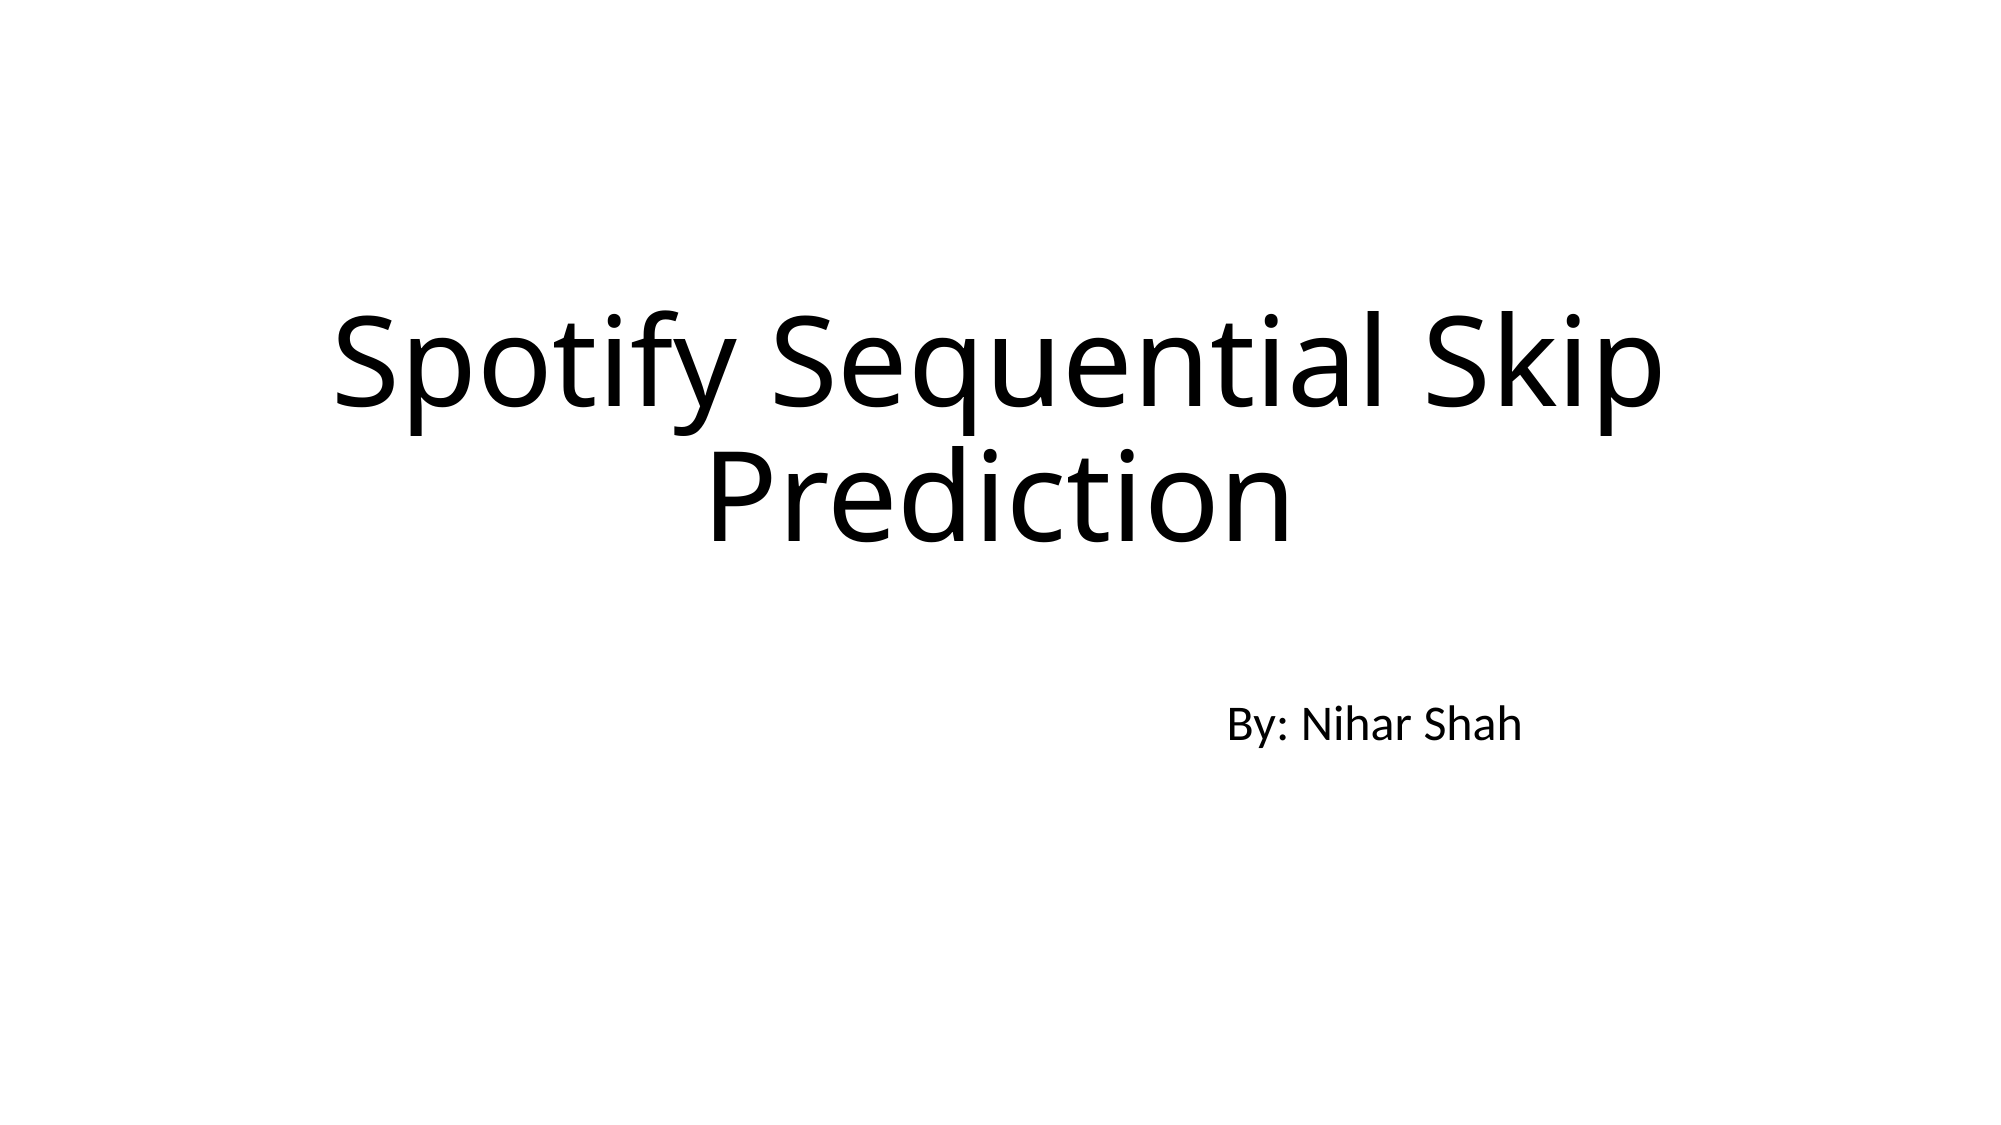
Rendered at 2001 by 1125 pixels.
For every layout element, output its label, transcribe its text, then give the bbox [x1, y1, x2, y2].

title Spotify Sequential Skip Prediction [249, 184, 1750, 576]
subtitle By: Nihar Shah [249, 689, 1750, 863]
